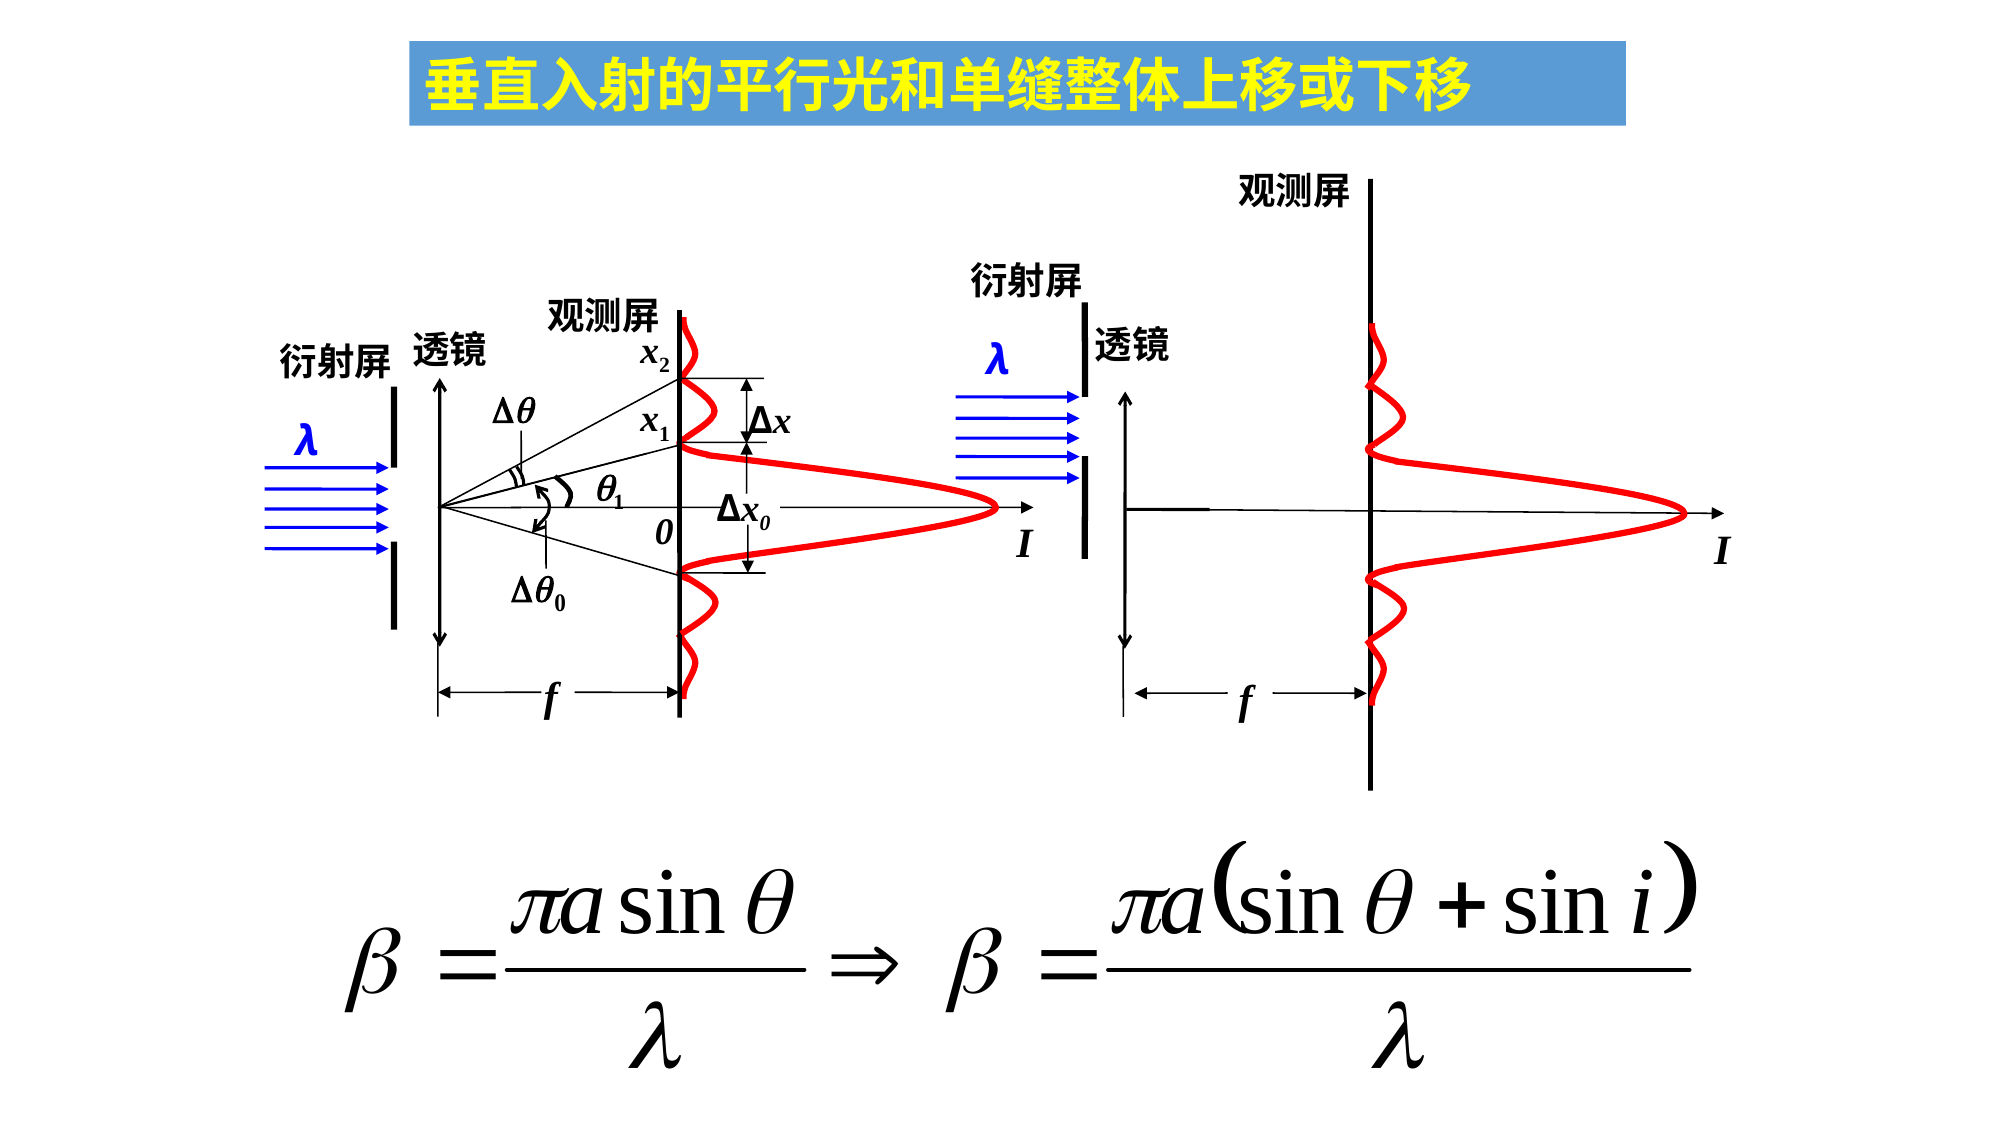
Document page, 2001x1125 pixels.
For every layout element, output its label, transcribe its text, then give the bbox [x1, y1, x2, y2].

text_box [327, 841, 1709, 1090]
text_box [955, 249, 1079, 559]
text_box 垂直入射的平行光和单缝整体上移或下移 [409, 41, 1626, 126]
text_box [264, 284, 1069, 723]
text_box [1366, 323, 1685, 706]
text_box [1079, 178, 1760, 791]
text_box 观测屏 [1223, 159, 1394, 178]
